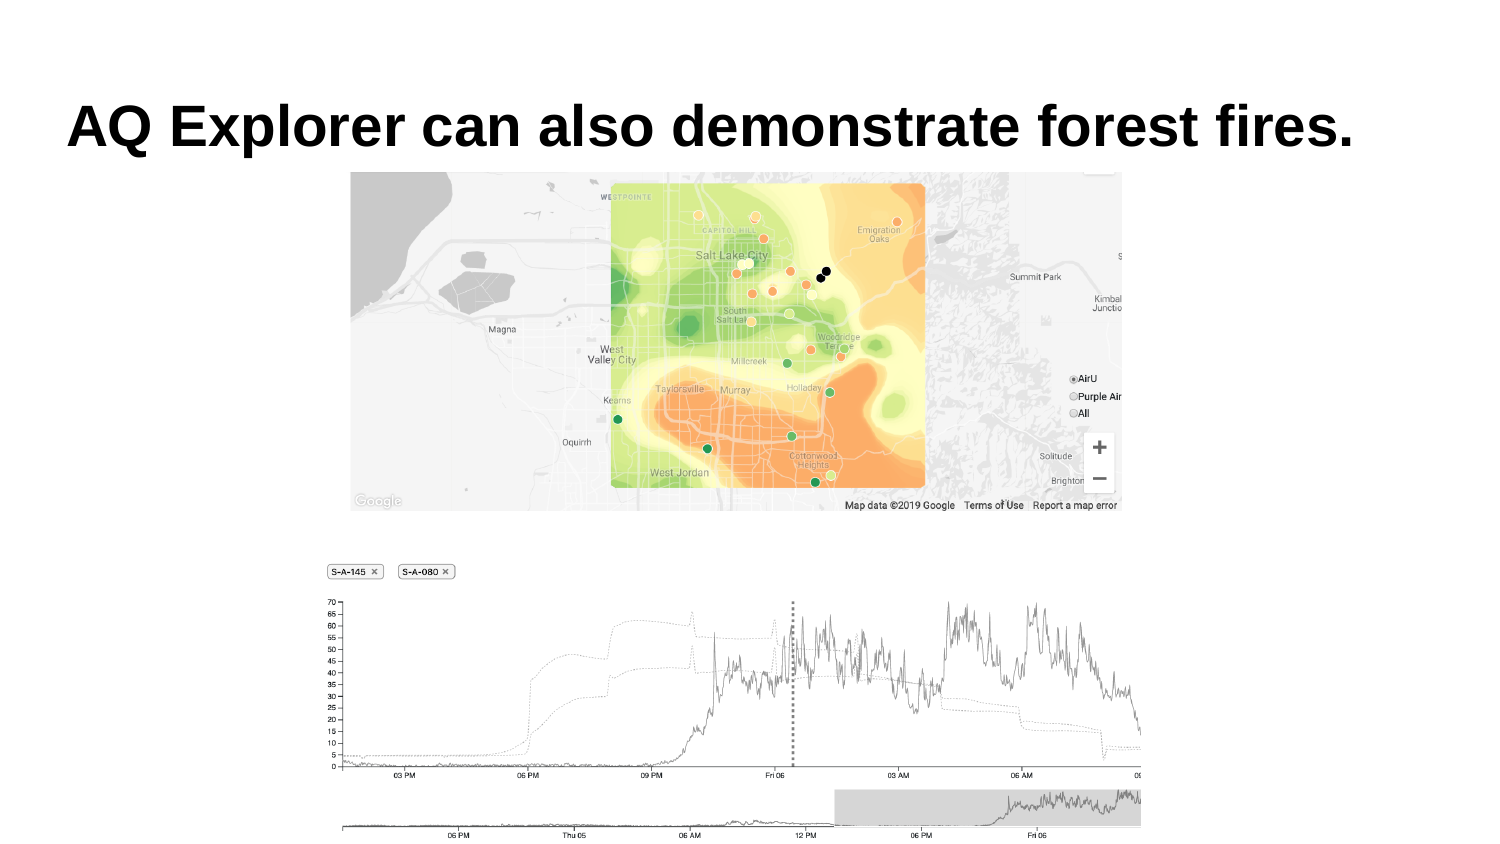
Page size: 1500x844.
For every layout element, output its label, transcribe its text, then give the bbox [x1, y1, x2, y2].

title AQ Explorer can also demonstrate forest fires. [51, 72, 1449, 167]
picture [321, 172, 1141, 844]
